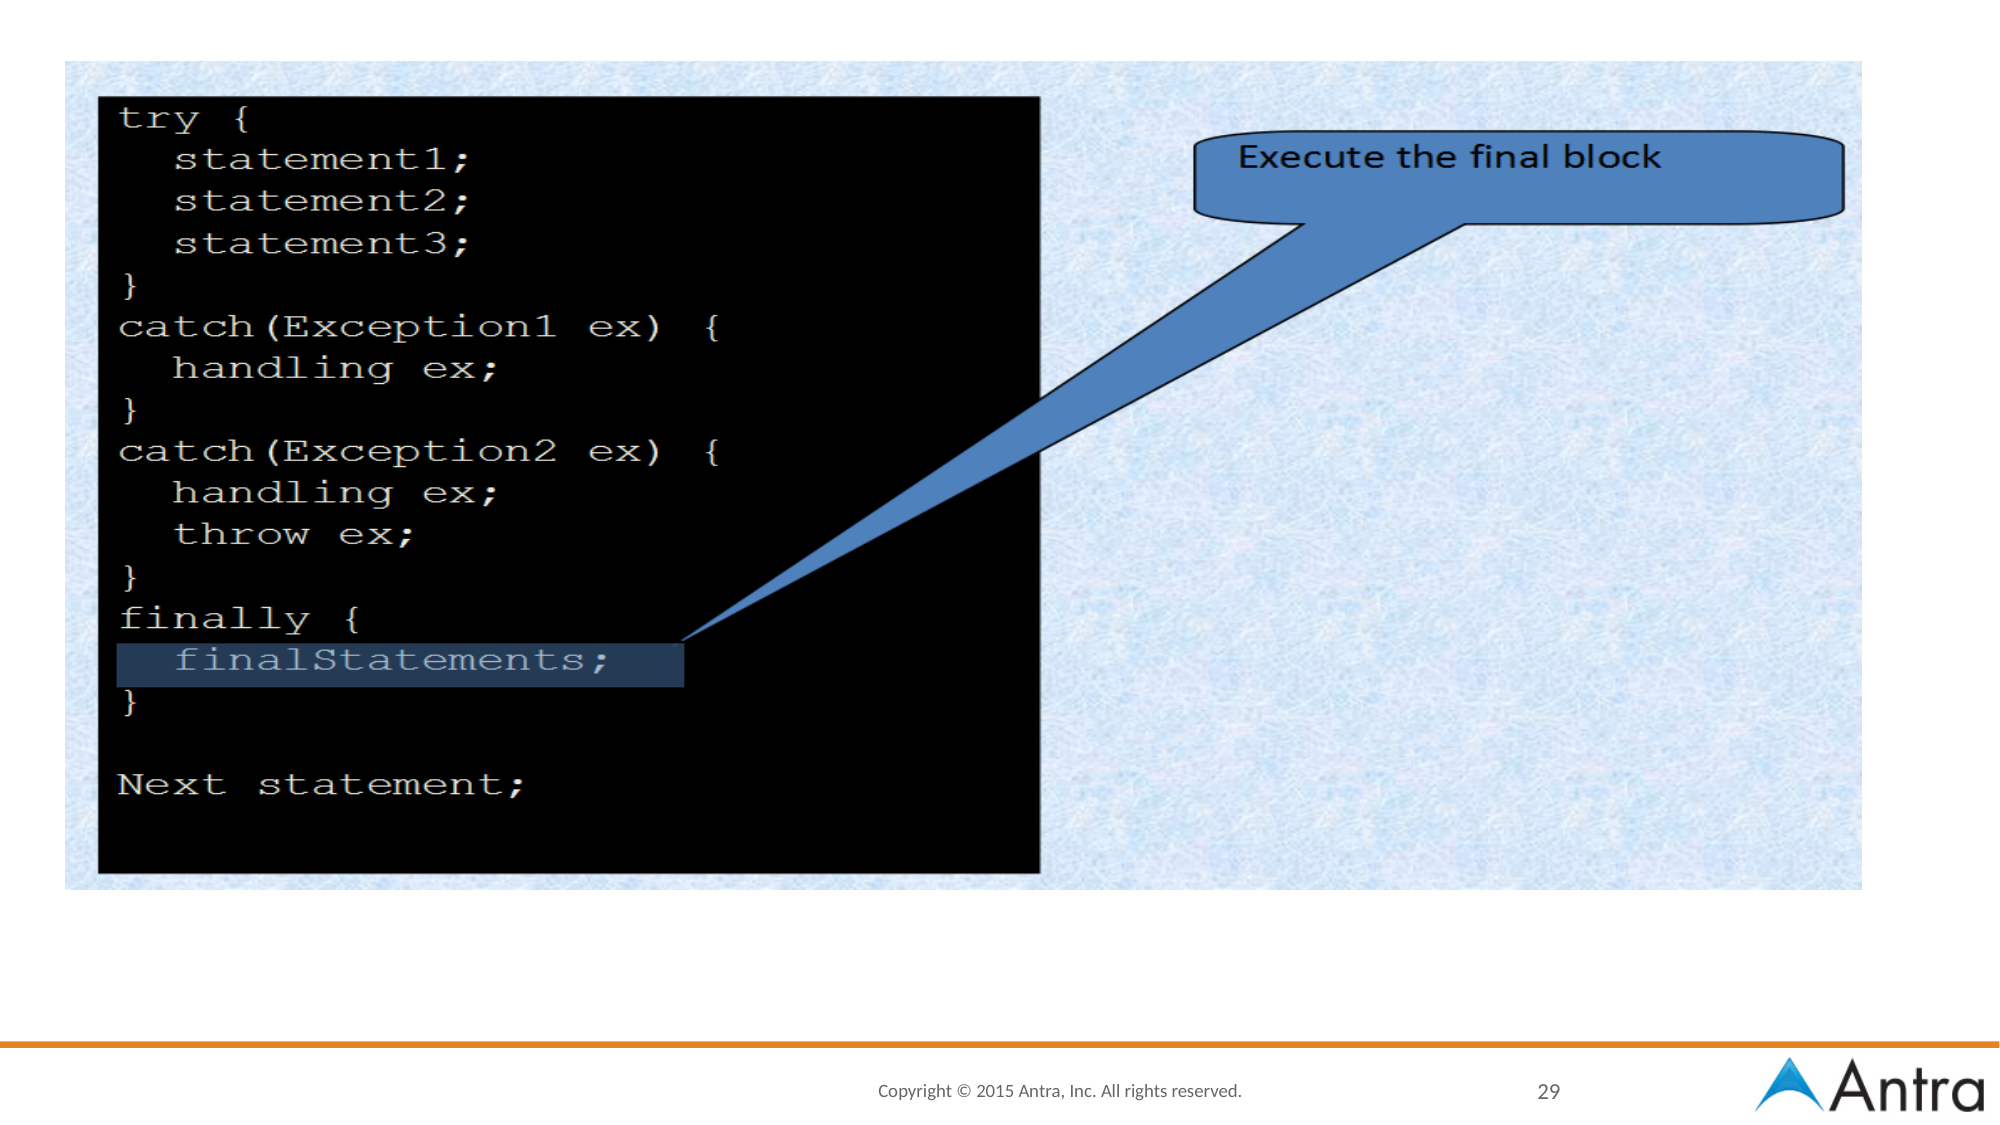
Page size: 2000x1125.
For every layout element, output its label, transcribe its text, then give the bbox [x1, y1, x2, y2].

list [65, 61, 1863, 890]
picture [1744, 1048, 1994, 1122]
slide_number 29 [1498, 1075, 1561, 1106]
